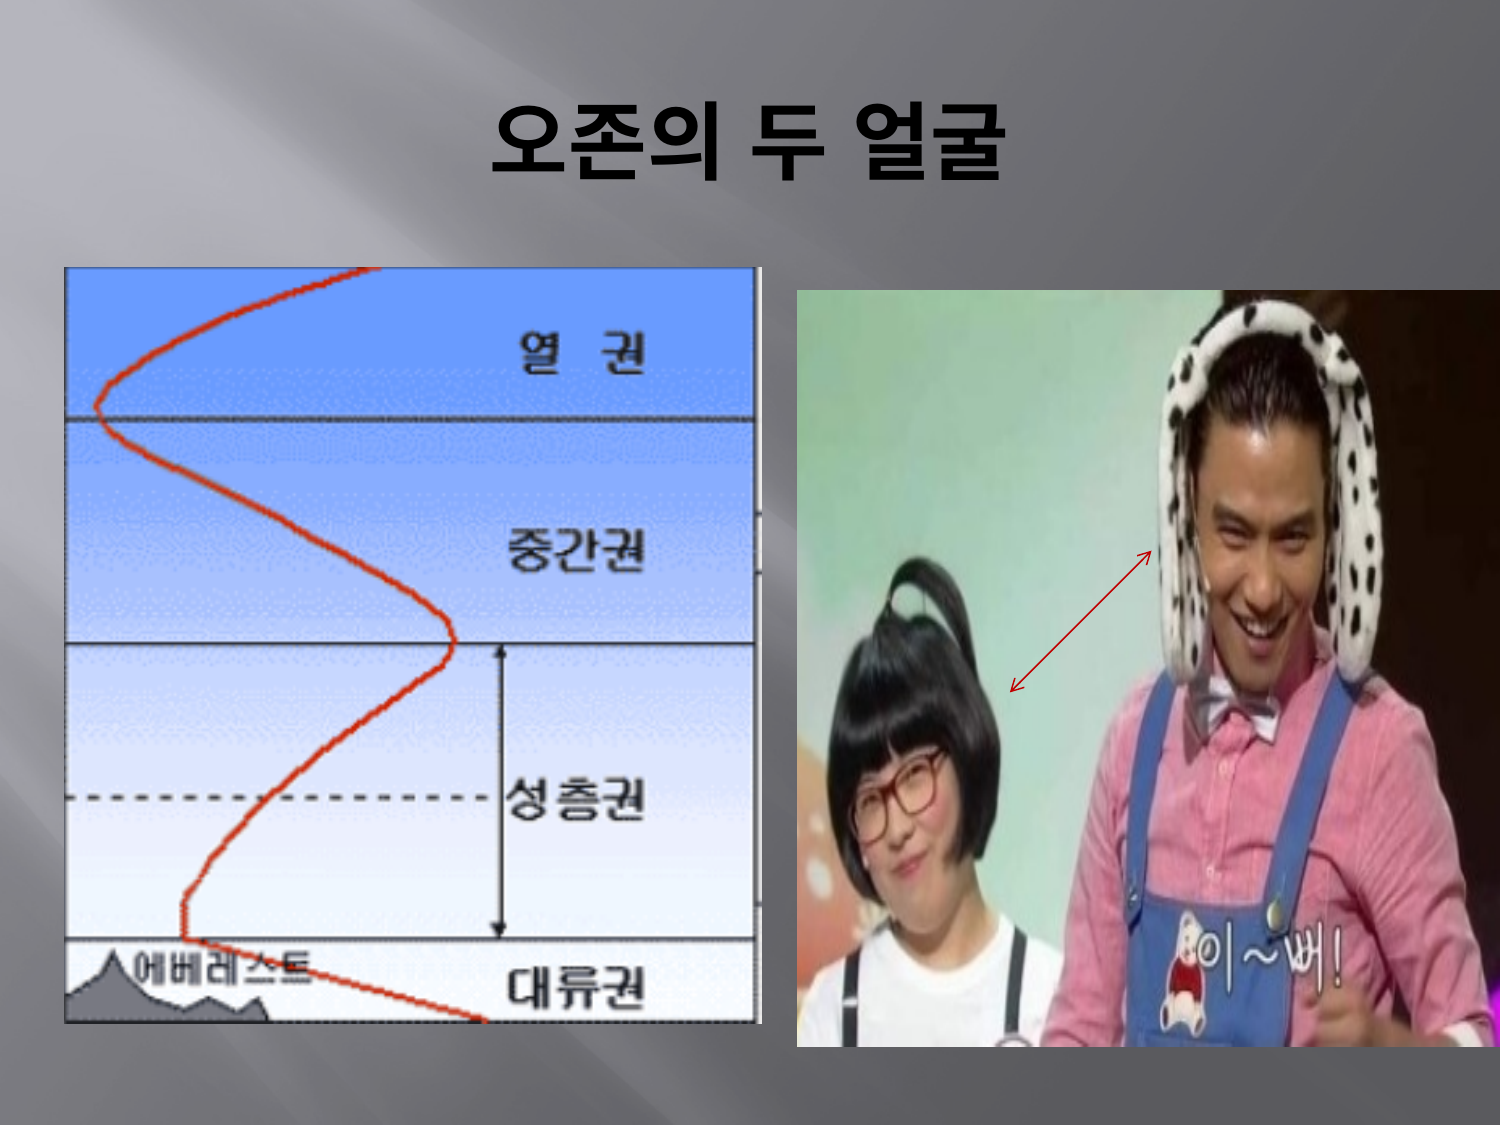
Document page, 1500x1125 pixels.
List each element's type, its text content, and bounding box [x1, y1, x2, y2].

picture [796, 290, 1500, 1047]
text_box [1009, 550, 1152, 693]
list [64, 266, 763, 1024]
title 오존의 두 얼굴 [75, 45, 1425, 233]
